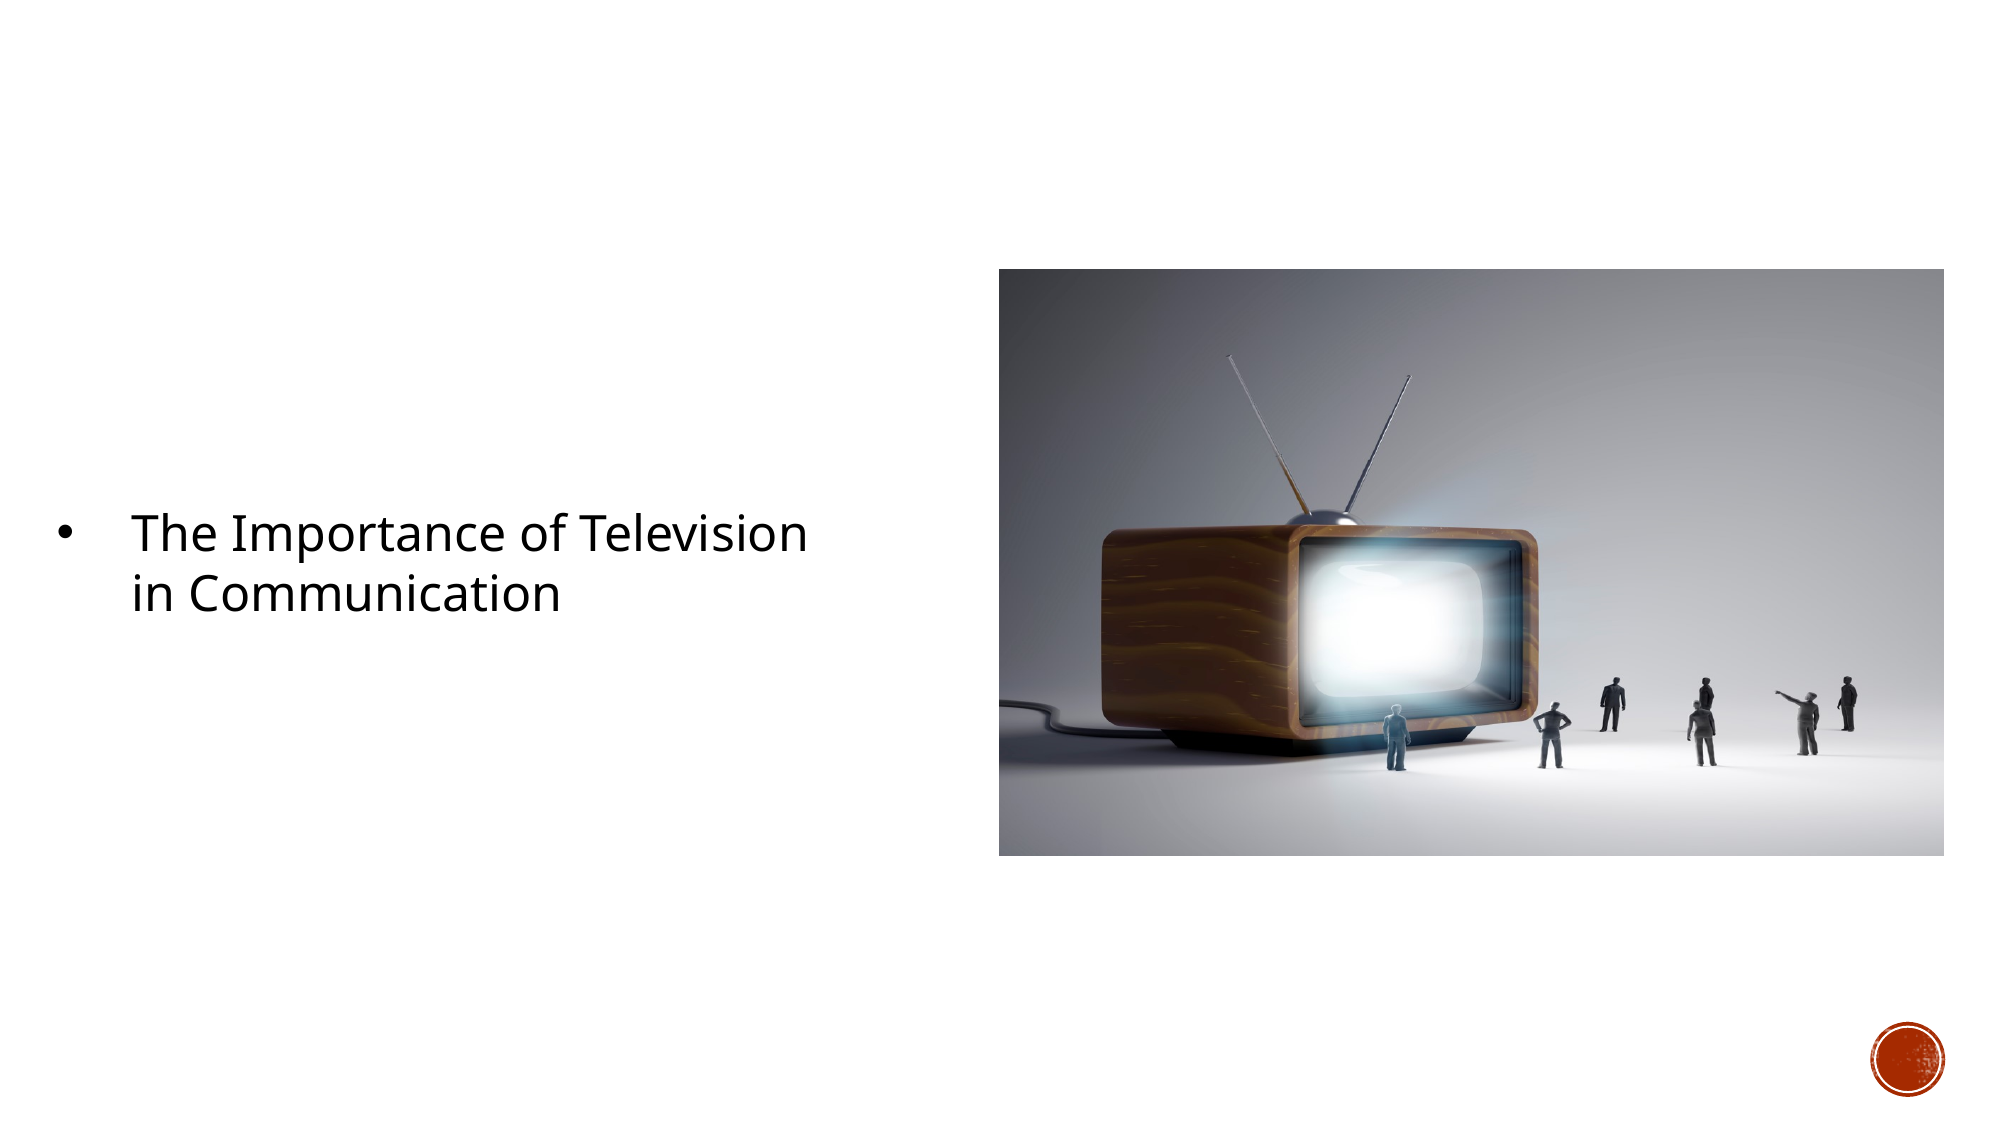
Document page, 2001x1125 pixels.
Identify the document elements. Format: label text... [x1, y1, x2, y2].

text_box The Importance of Television in Communication [41, 494, 871, 629]
picture [999, 269, 1944, 856]
